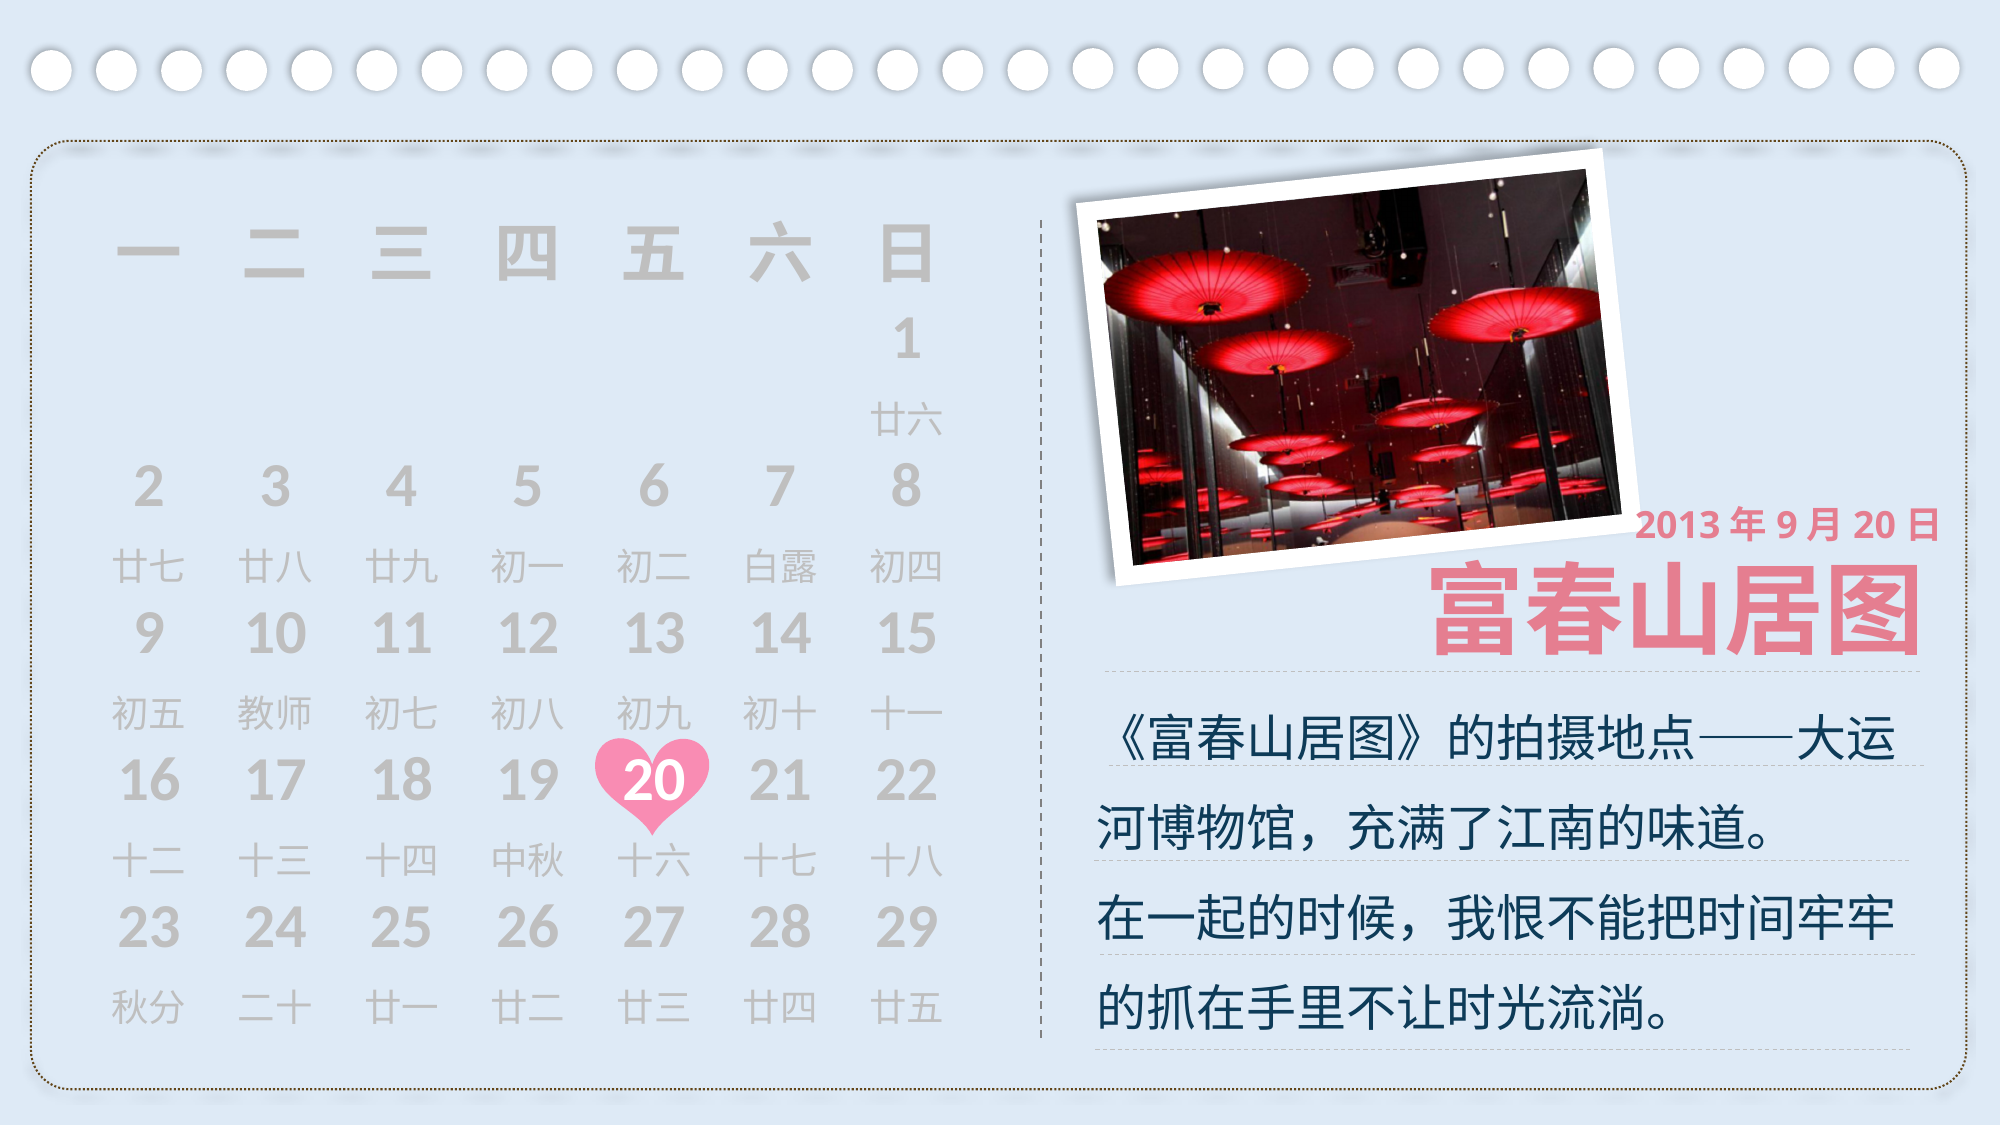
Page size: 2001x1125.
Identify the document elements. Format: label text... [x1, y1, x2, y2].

text_box [1852, 46, 1896, 90]
text_box [745, 48, 789, 92]
text_box [1722, 47, 1766, 91]
text_box [615, 48, 659, 92]
text_box [811, 48, 854, 92]
text_box 富春山居图 [1313, 538, 1940, 674]
text_box [1462, 47, 1505, 91]
text_box [29, 49, 73, 92]
text_box [680, 49, 724, 92]
text_box [1201, 47, 1245, 91]
text_box [29, 139, 1968, 1091]
text_box [876, 48, 920, 92]
text_box 2013年9月20日 [1620, 471, 1958, 554]
text_box [1071, 47, 1115, 91]
text_box [1592, 46, 1636, 90]
text_box [941, 49, 985, 92]
text_box [1917, 46, 1961, 90]
text_box [550, 48, 594, 92]
text_box [225, 49, 269, 92]
text_box [355, 49, 399, 92]
text_box [1527, 47, 1571, 91]
text_box [1136, 47, 1180, 91]
text_box [290, 49, 334, 92]
text_box [1396, 47, 1440, 91]
text_box [1266, 47, 1310, 91]
text_box [94, 49, 138, 92]
text_box [1331, 47, 1375, 91]
text_box [160, 49, 204, 93]
text_box [1657, 46, 1701, 90]
picture [1097, 169, 1620, 565]
text_box [1787, 46, 1831, 90]
text_box [420, 49, 464, 93]
text_box [485, 49, 529, 92]
text_box 《富春山居图》的拍摄地点——大运河博物馆，充满了江南的味道。 在一起的时候，我恨不能把时间牢牢的抓在手里不让时光流淌。 [1082, 668, 1936, 1044]
text_box [1006, 48, 1050, 92]
